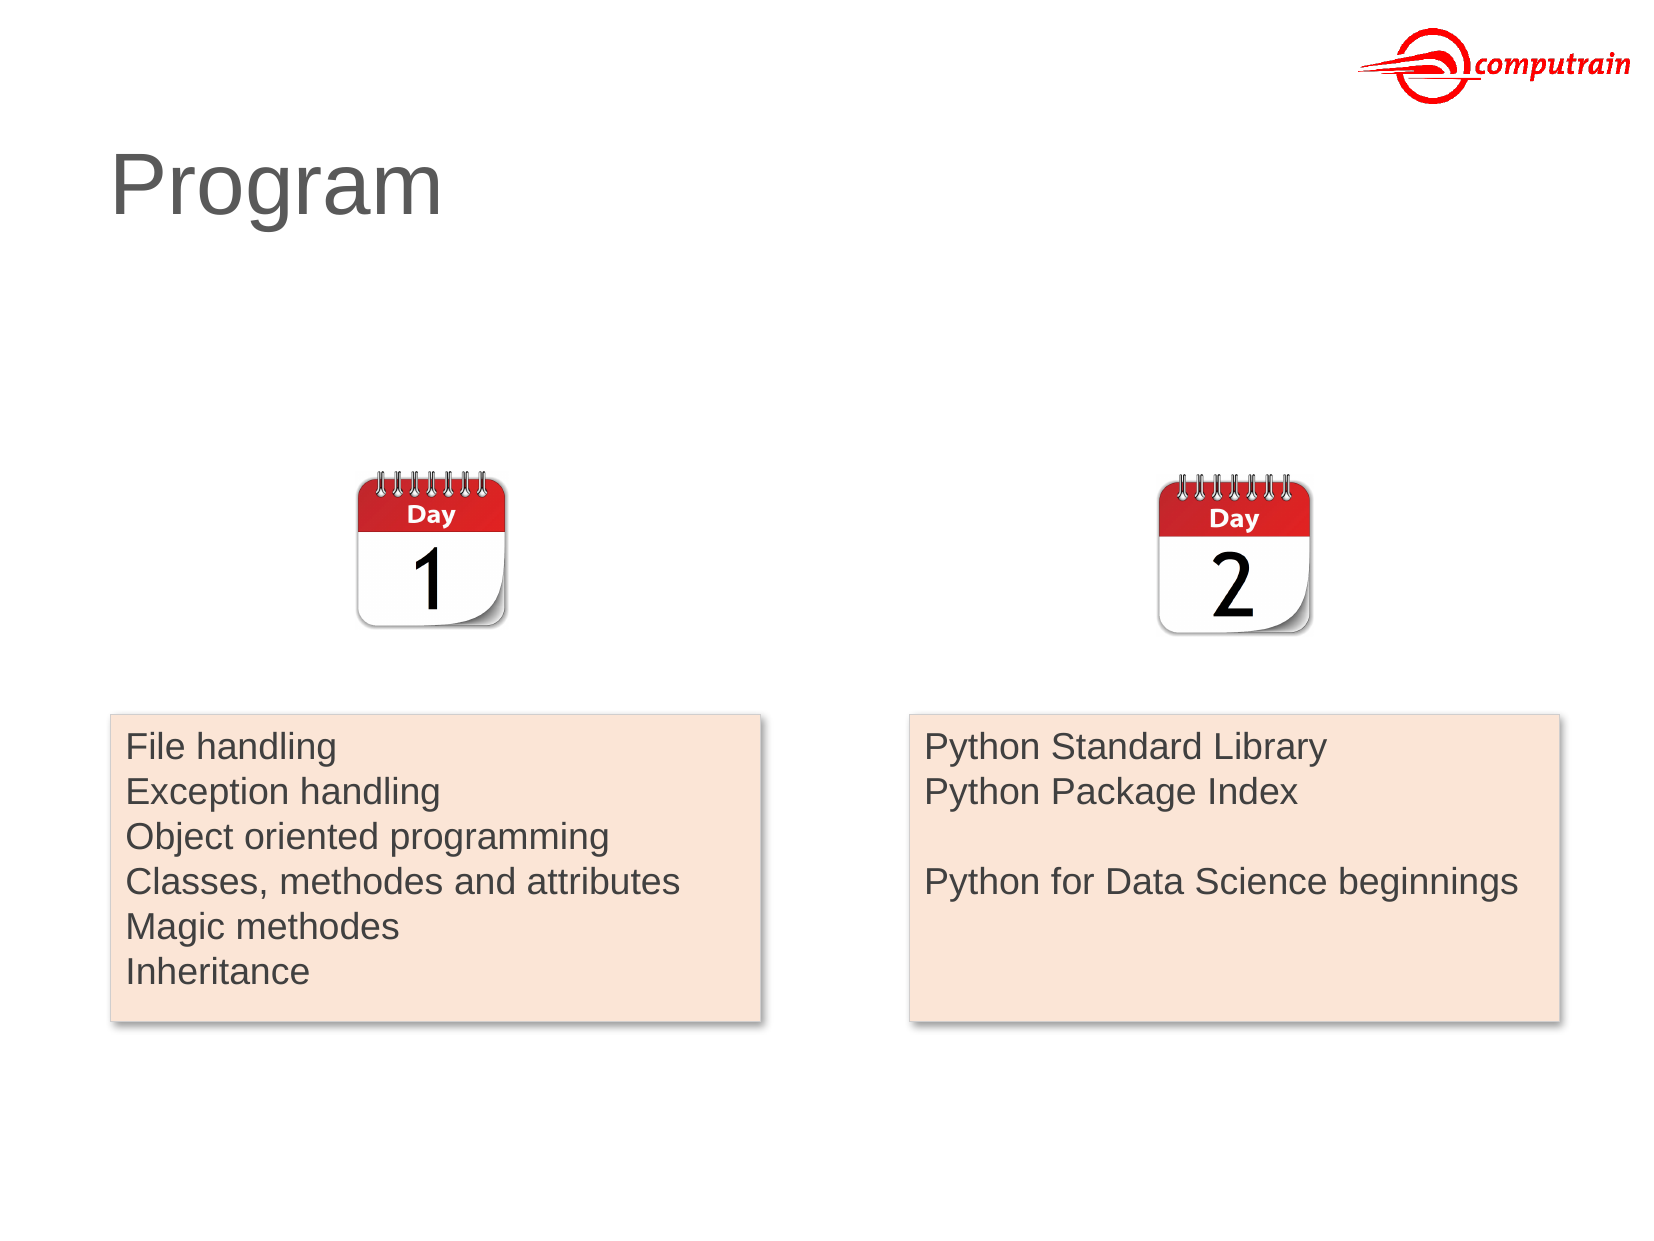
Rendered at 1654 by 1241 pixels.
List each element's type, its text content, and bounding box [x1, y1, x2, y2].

title Program [94, 66, 1560, 306]
text_box File handling Exception handling Object oriented programming Classes, methodes and attributes Magic methodes Inheritance [110, 714, 761, 1022]
picture [1358, 28, 1630, 104]
picture [355, 471, 509, 630]
picture [1156, 474, 1314, 637]
text_box Python Standard Library Python Package Index Python for Data Science beginnings [909, 714, 1560, 1022]
